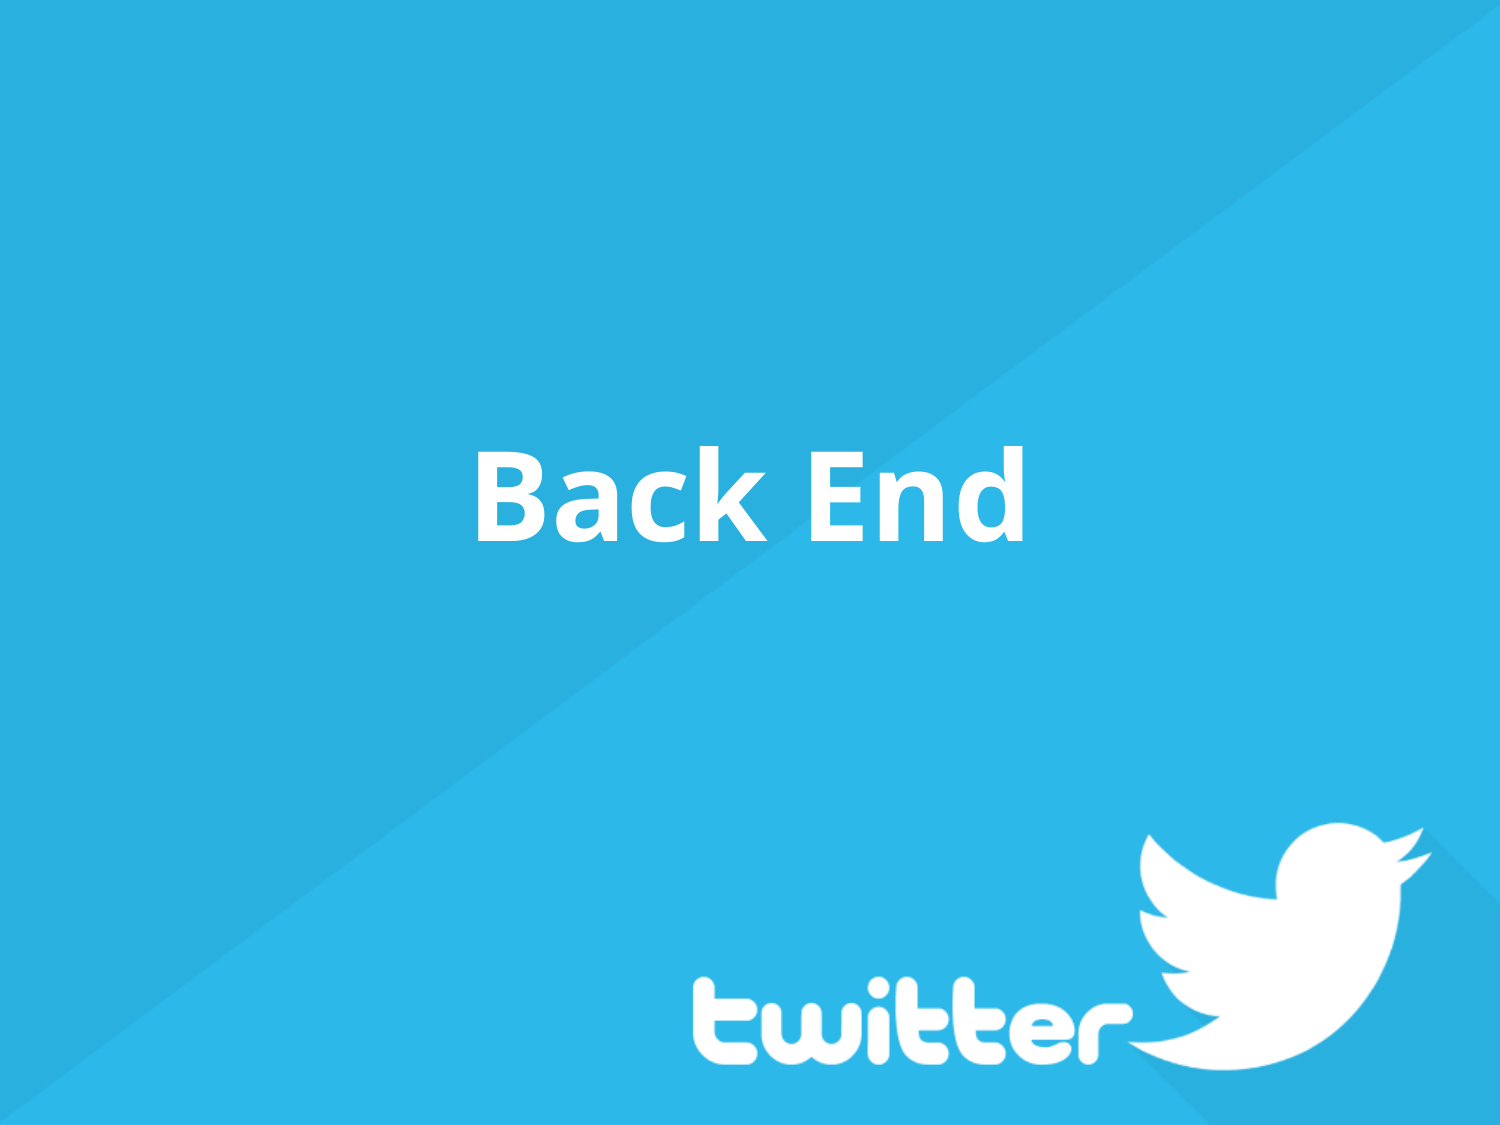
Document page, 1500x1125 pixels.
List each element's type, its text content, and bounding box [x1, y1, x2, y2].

title Back End [112, 184, 1388, 576]
picture [0, 0, 1500, 1125]
